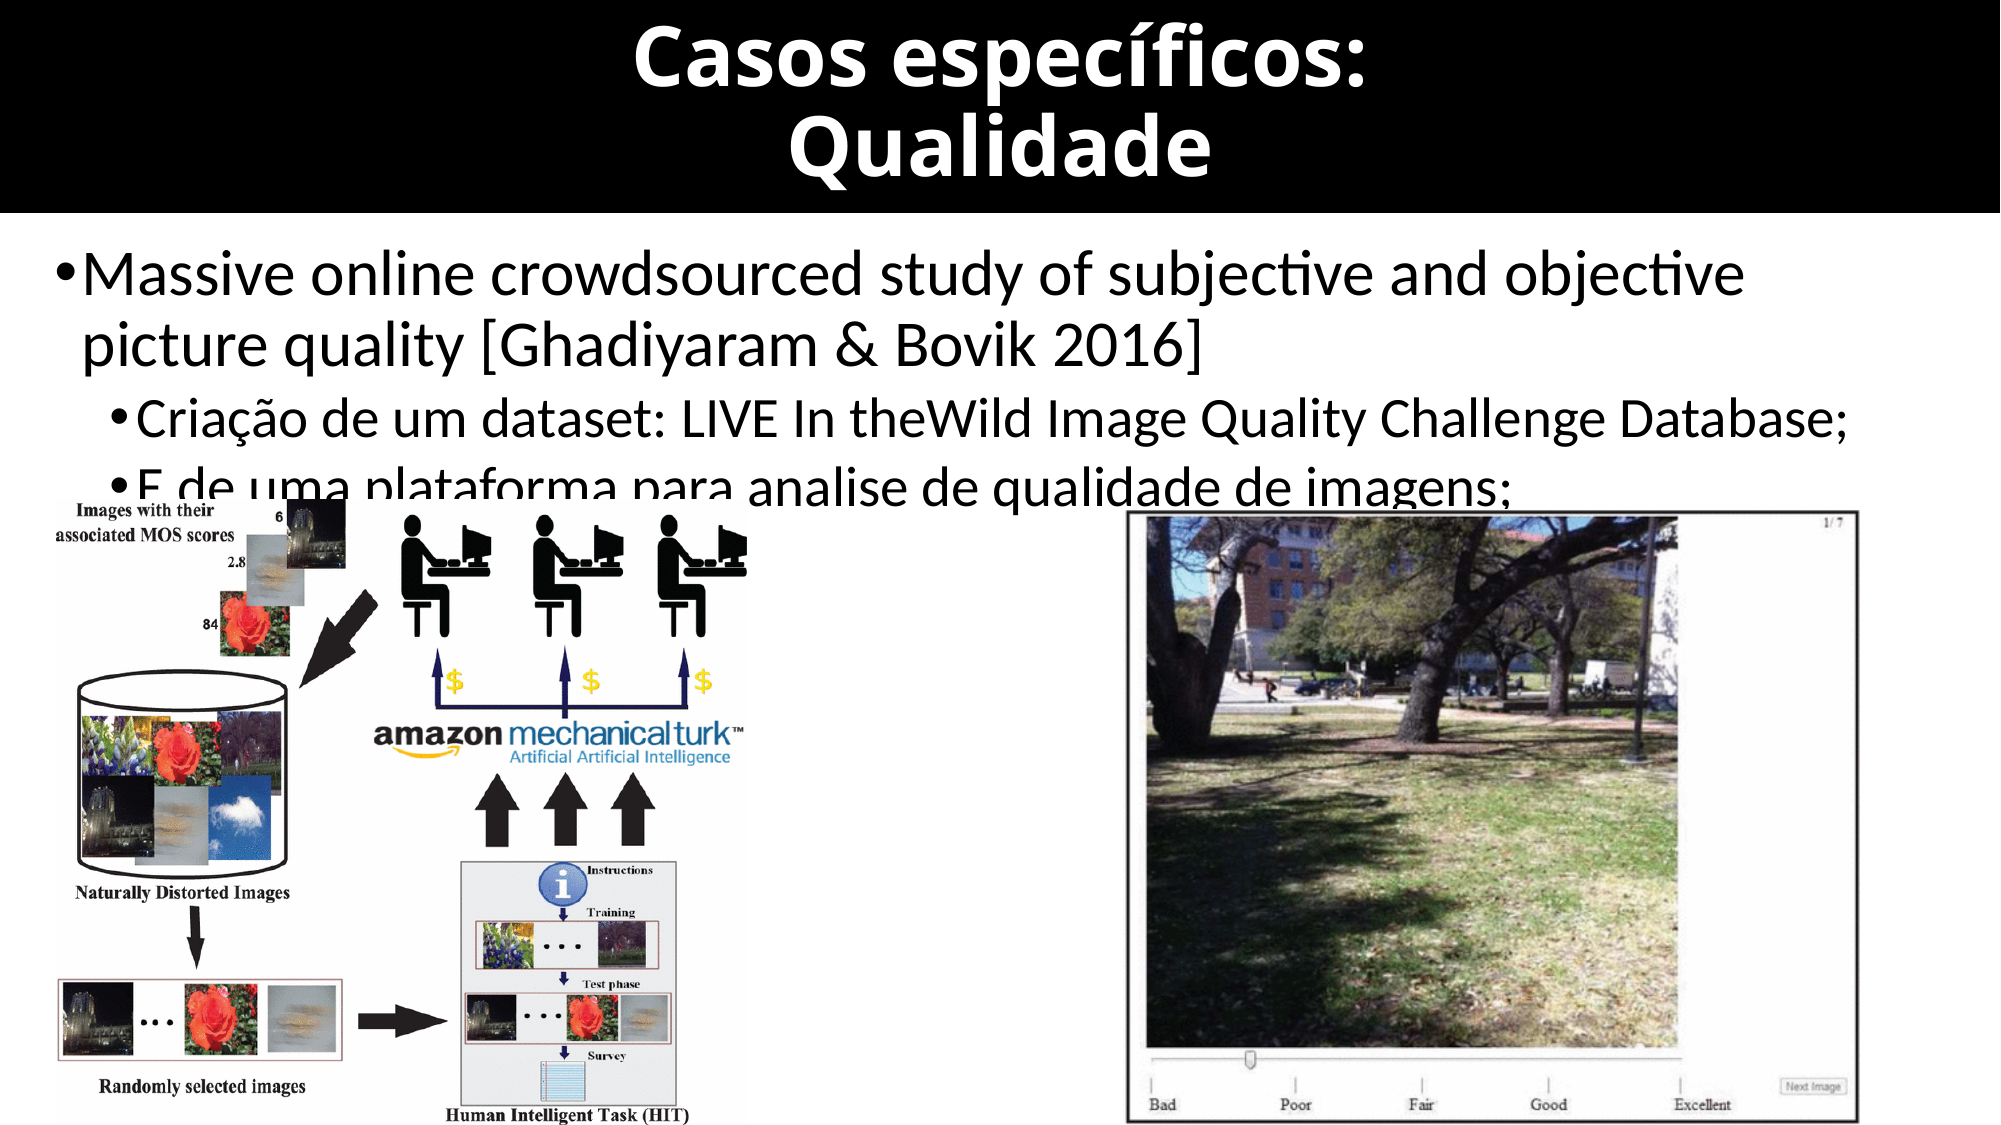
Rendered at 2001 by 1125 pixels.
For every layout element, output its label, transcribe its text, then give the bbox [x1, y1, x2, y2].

picture [1123, 509, 1860, 1125]
picture [56, 499, 747, 1125]
list Massive online crowdsourced study of subjective and objective picture quality [Ghadiyaram & Bovik 2016] Criação de um dataset: LIVE In theWild Image Quality Challenge Database; E de uma plataforma para analise de qualidade de imagens; [39, 231, 1961, 528]
title Casos específicos: Qualidade [0, 0, 2000, 213]
